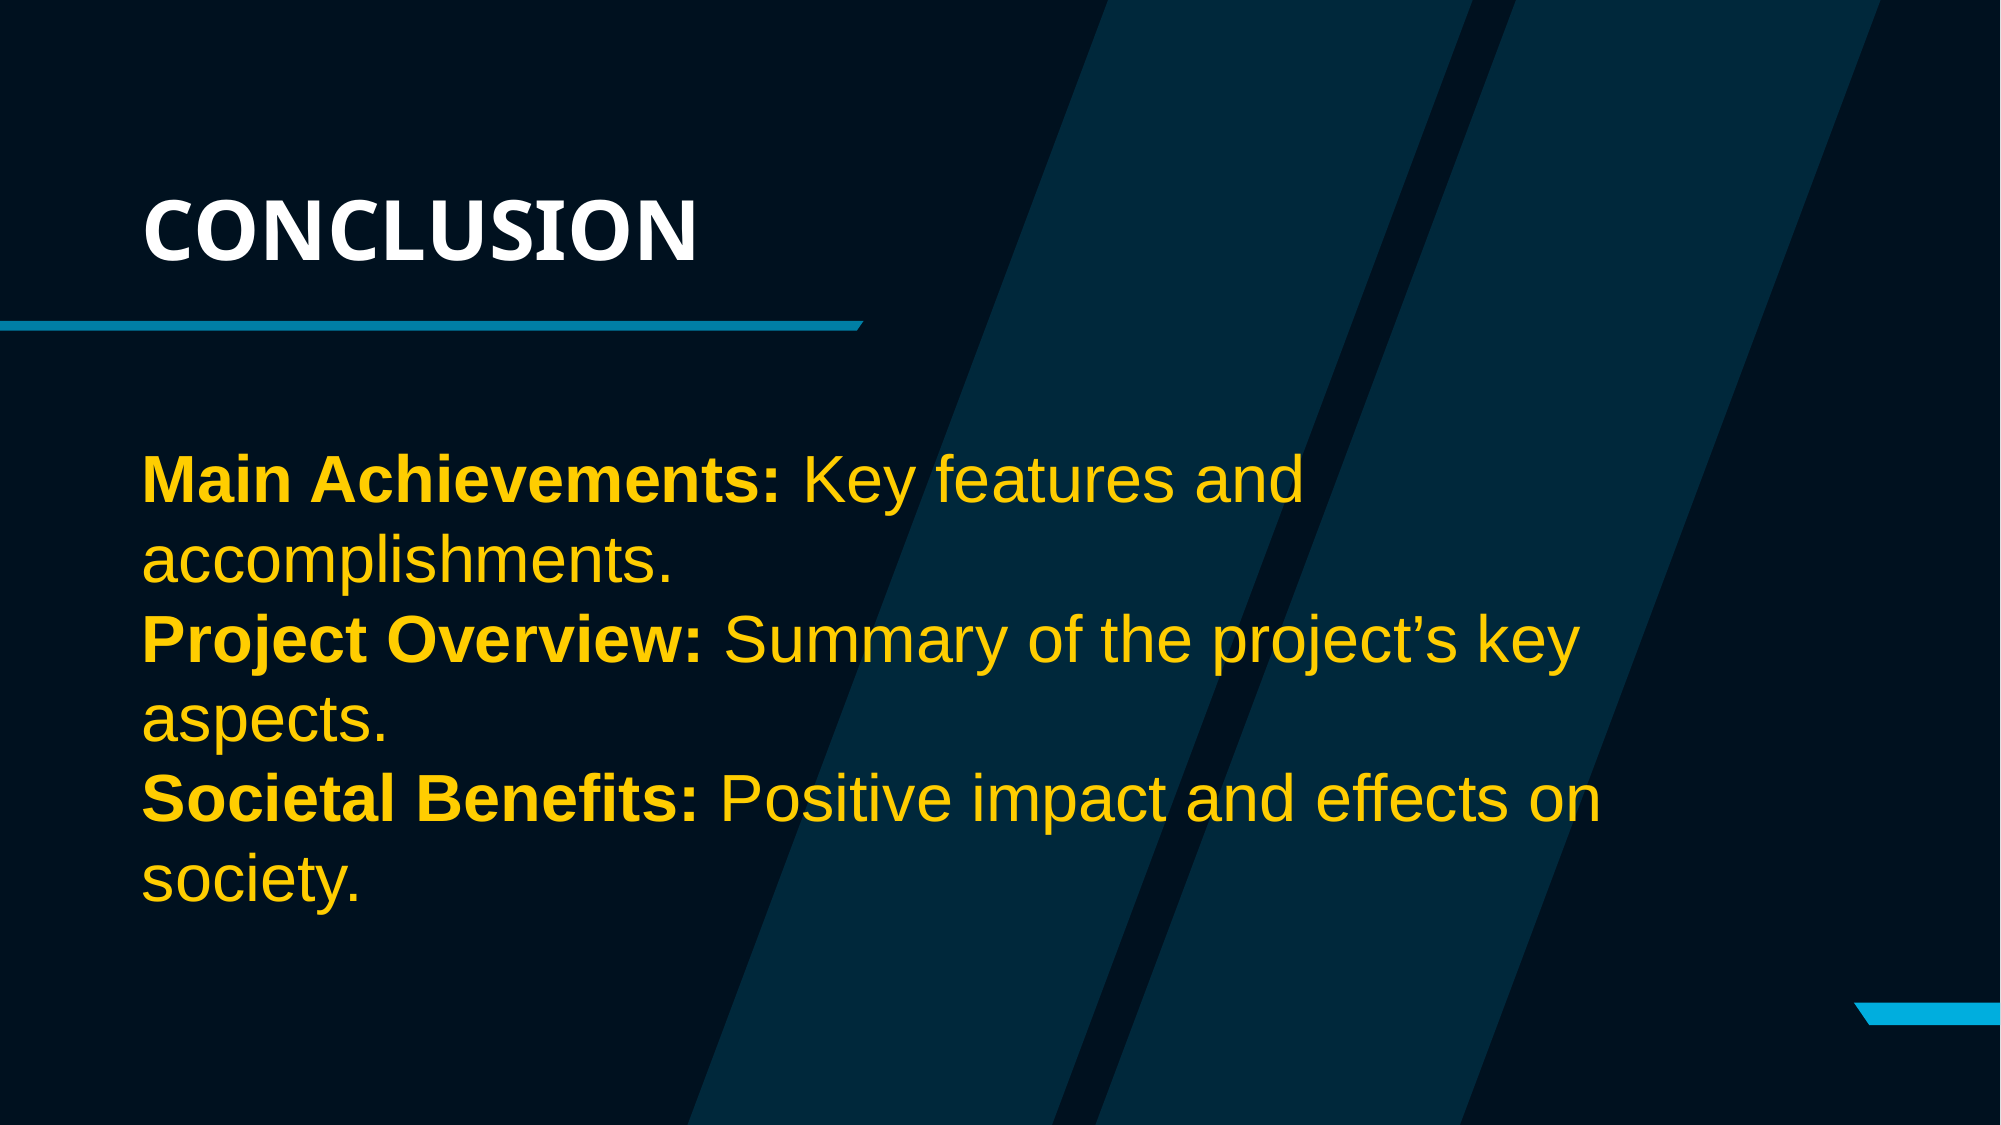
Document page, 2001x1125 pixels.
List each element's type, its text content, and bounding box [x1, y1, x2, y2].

title CONCLUSION [126, 169, 957, 298]
text_box Main Achievements: Key features and accomplishments. Project Overview: Summary of the project’s key aspects. Societal Benefits: Positive impact and effects on society. [126, 427, 1689, 923]
